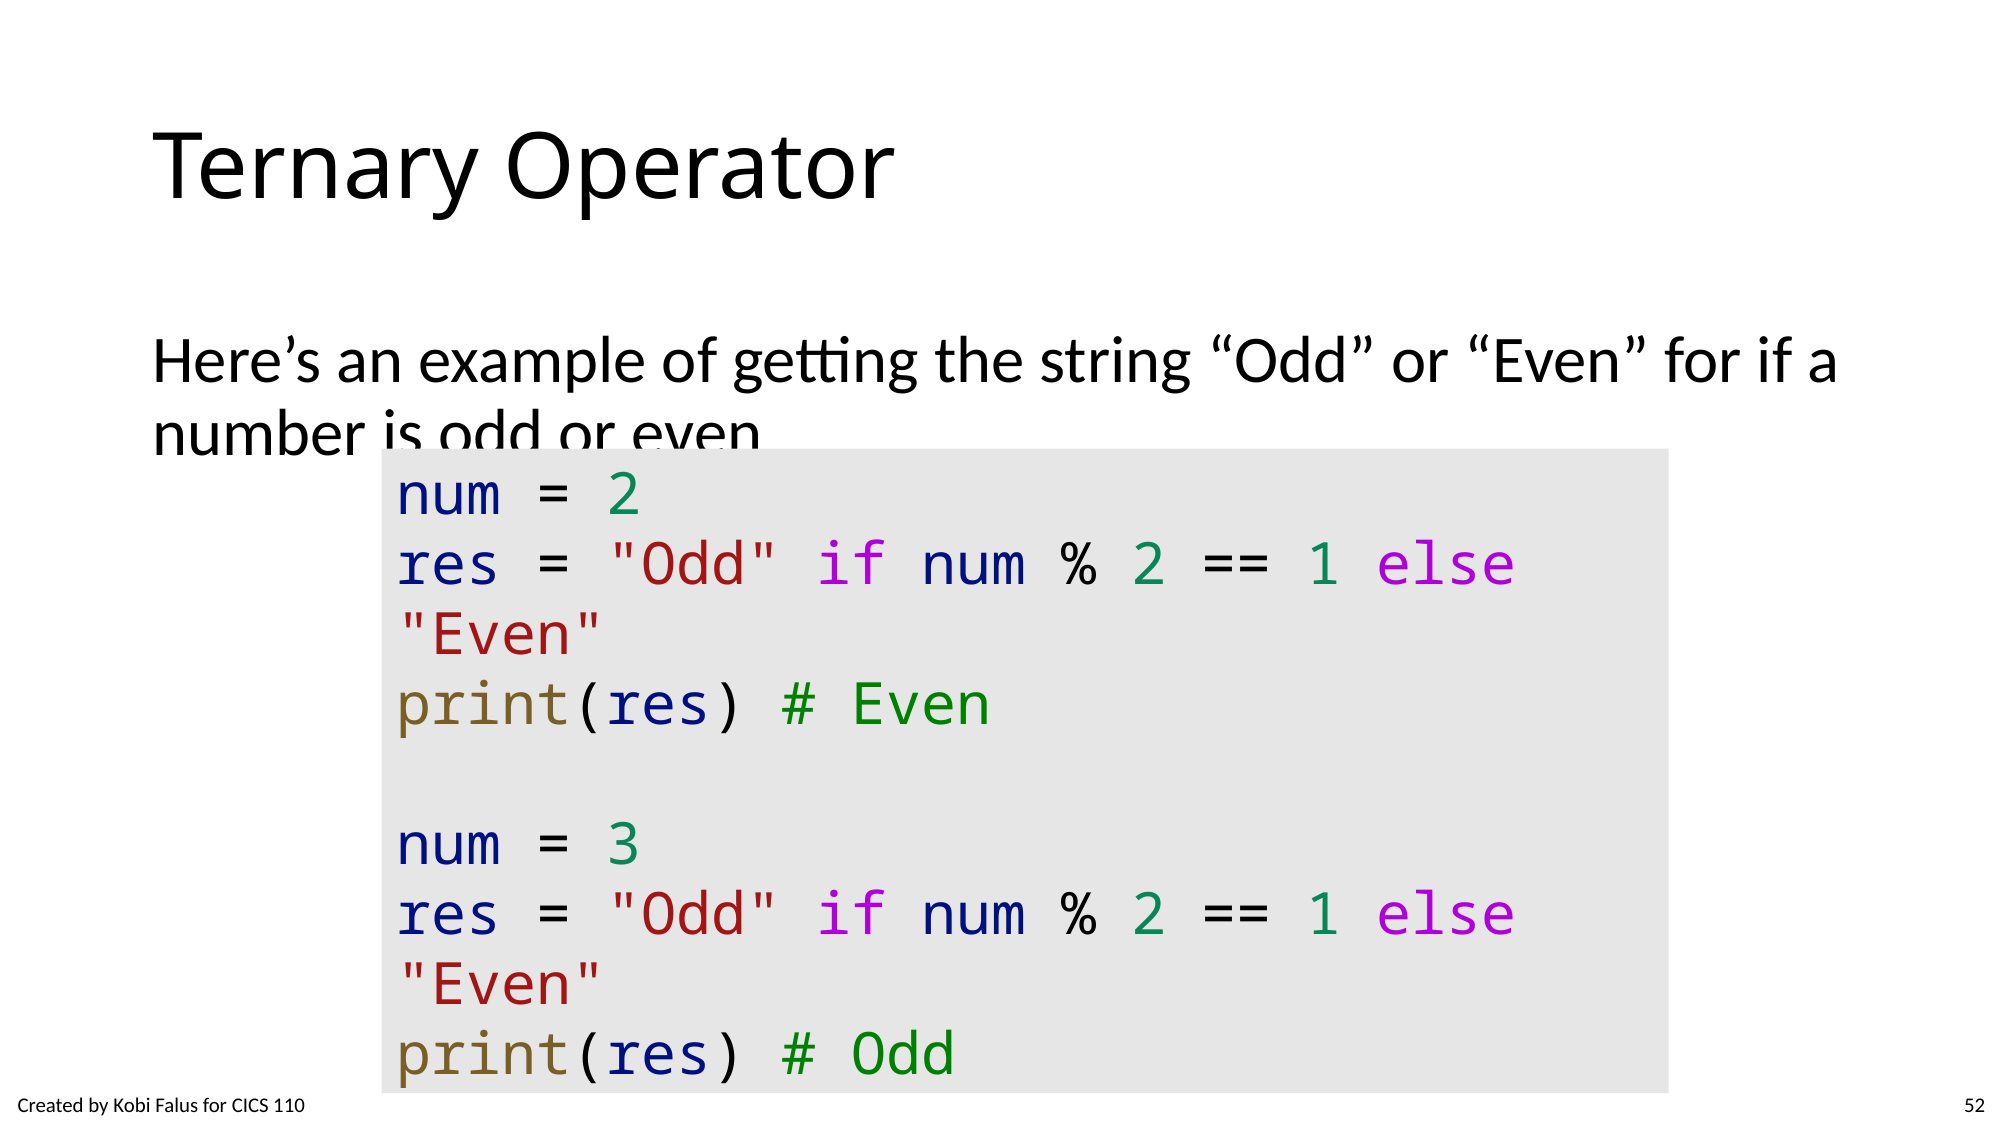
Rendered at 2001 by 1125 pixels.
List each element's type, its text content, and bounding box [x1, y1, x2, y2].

list Here’s an example of getting the string “Odd” or “Even” for if a number is odd or even [137, 317, 1913, 1014]
title Ternary Operator [137, 59, 1863, 278]
text_box num = 2 res = "Odd" if num % 2 == 1 else "Even" print(res) # Even num = 3 res = "Odd" if num % 2 == 1 else "Even" print(res) # Odd [381, 448, 1669, 1094]
